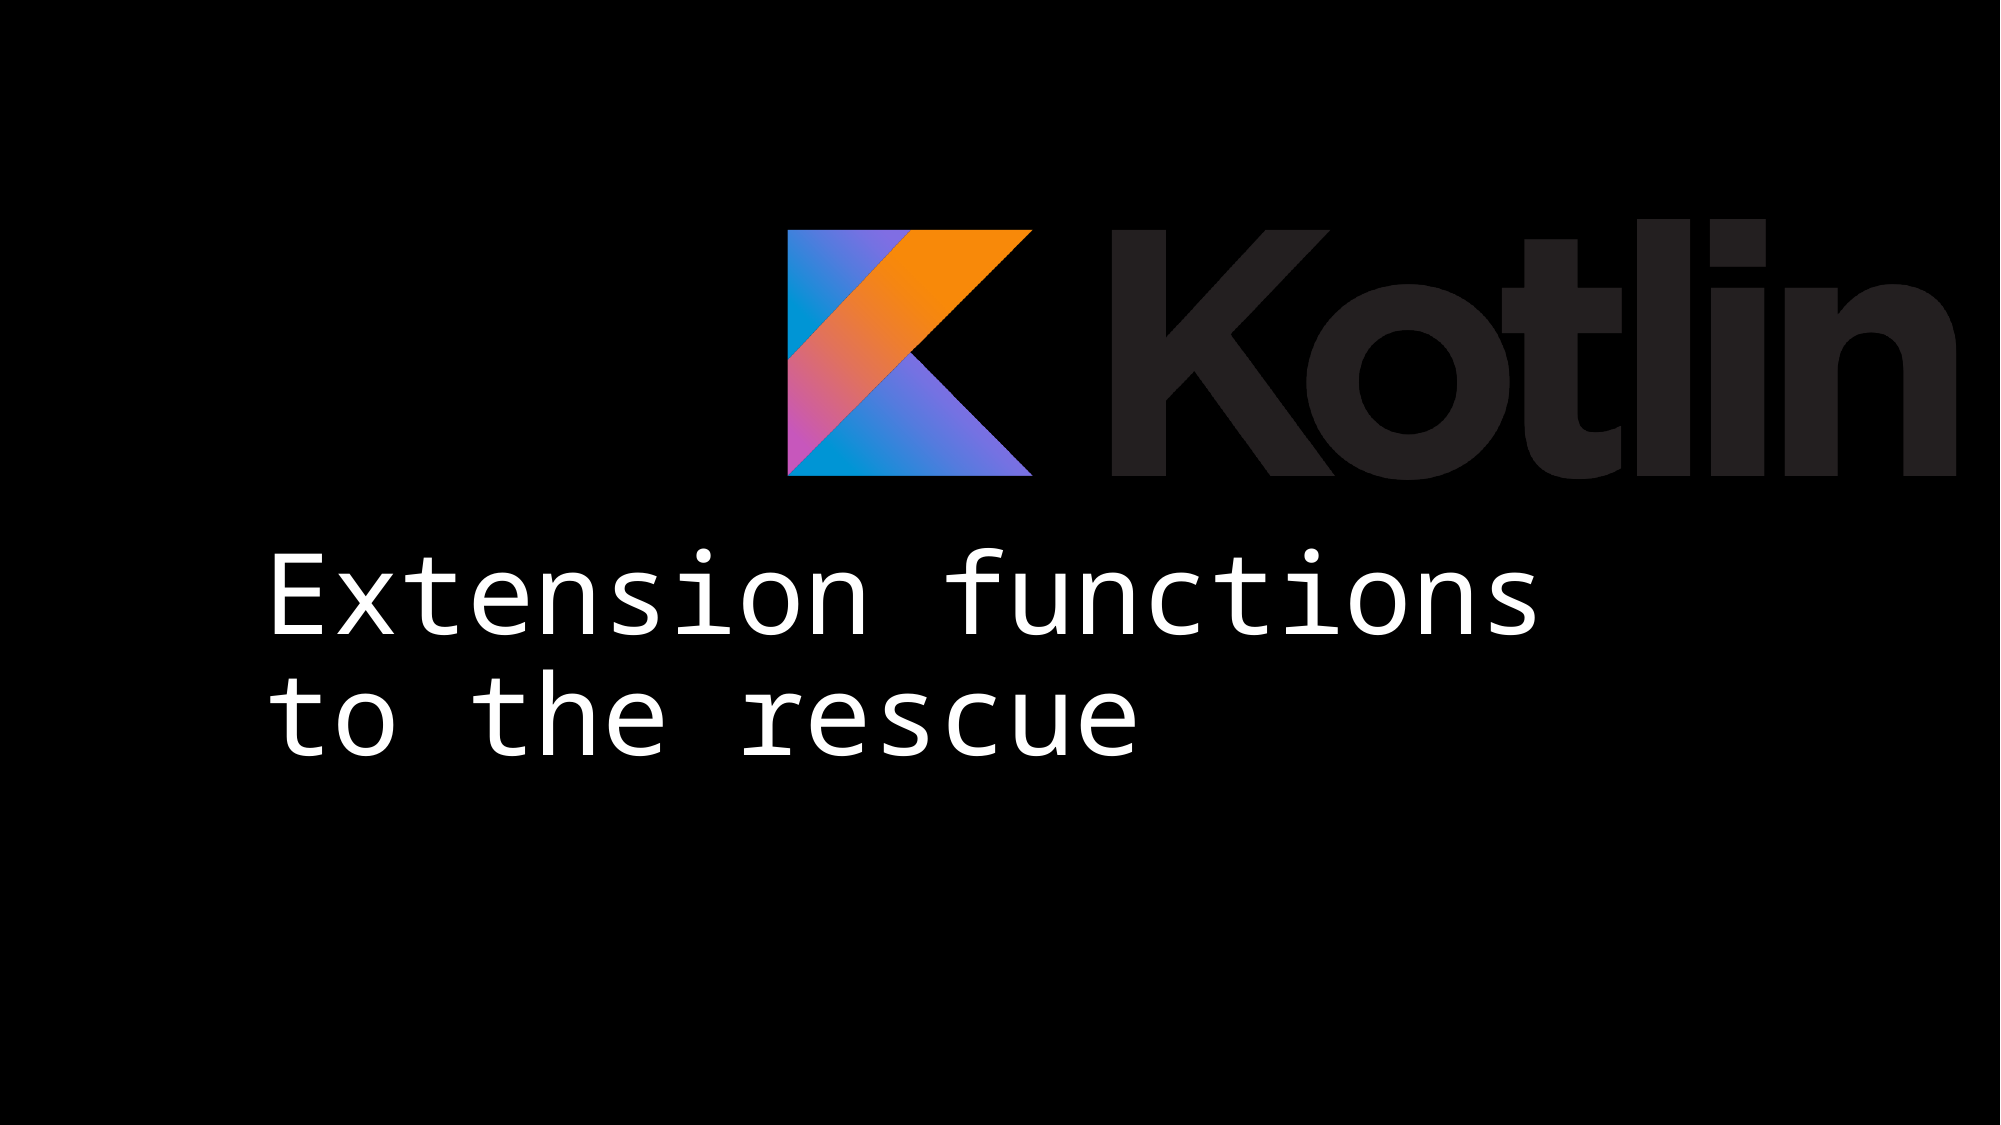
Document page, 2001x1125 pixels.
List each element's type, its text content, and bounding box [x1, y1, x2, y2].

title Extension functions to the rescue [249, 337, 1750, 788]
picture [787, 219, 1957, 480]
